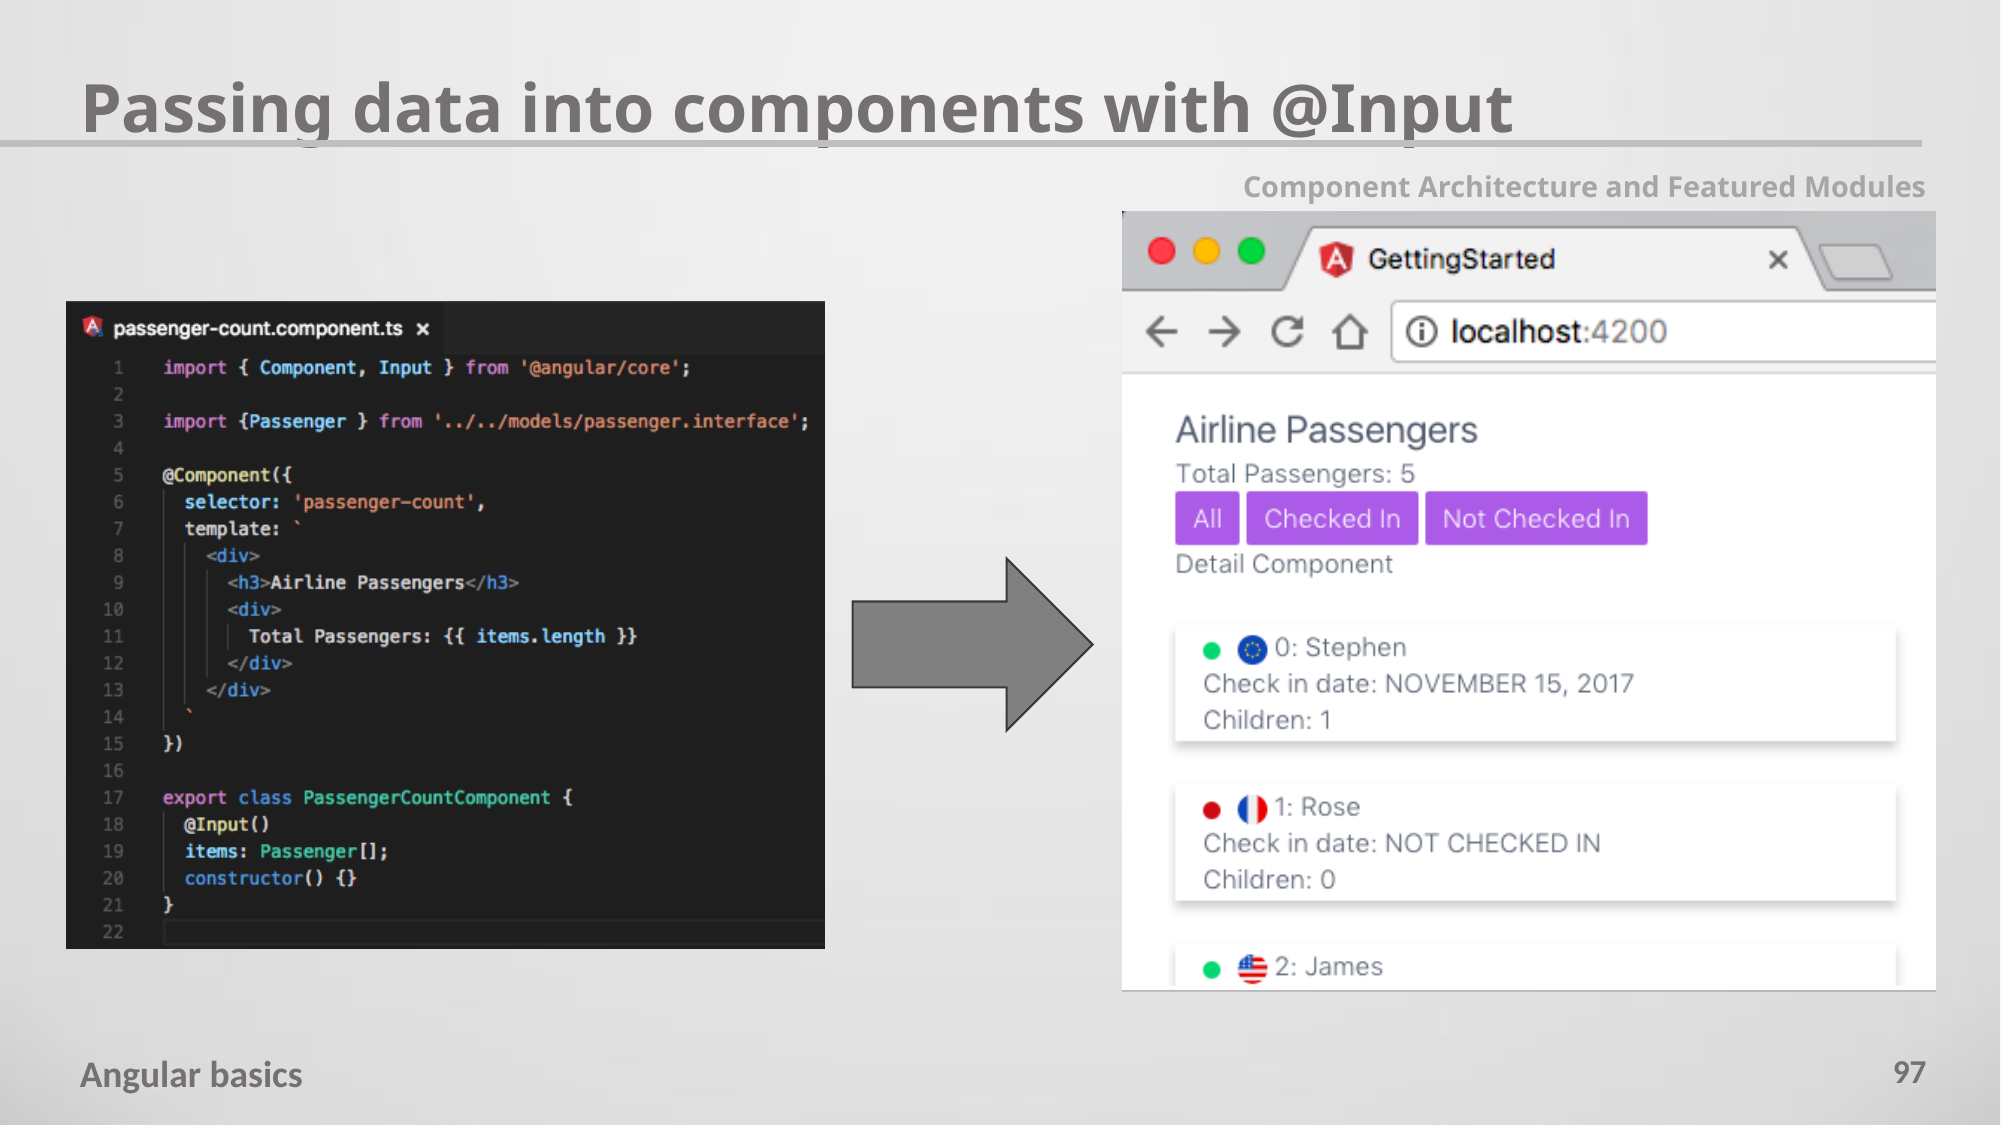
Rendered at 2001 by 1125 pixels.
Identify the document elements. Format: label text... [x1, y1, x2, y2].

picture [0, 0, 2001, 1125]
text_box Passing data into components with @Input [65, 147, 1176, 155]
text_box [851, 555, 1095, 734]
text_box Passing data into components with @Input [65, 48, 1942, 146]
footer Angular basics [65, 1042, 1338, 1103]
slide_number 97 [1412, 1038, 1942, 1103]
text_box Component Architecture and Featured Modules [1176, 146, 1942, 212]
